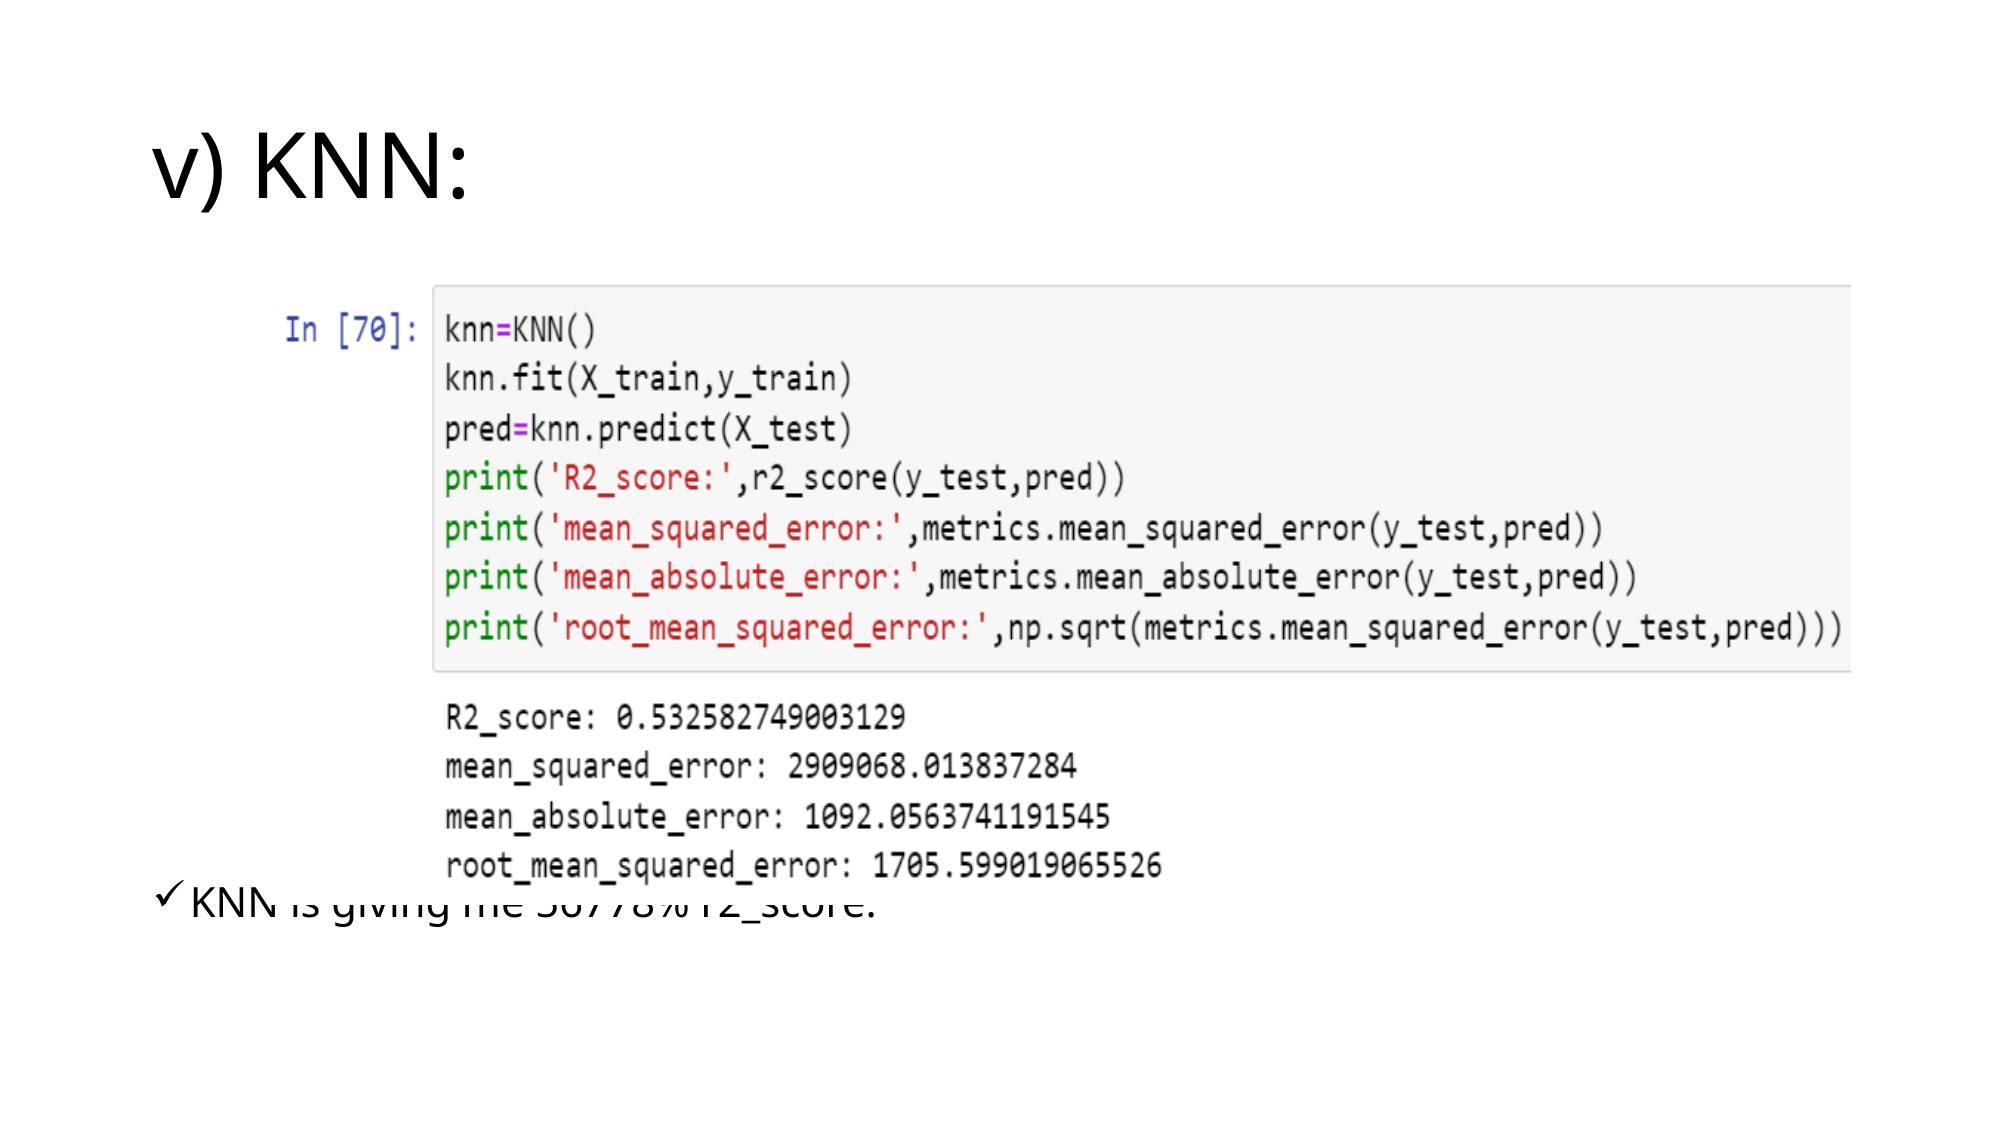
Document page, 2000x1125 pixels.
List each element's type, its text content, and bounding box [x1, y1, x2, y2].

picture [267, 262, 1851, 906]
title v) KNN: [137, 59, 1862, 278]
list KNN is giving me 56778% r2_score. [137, 299, 1862, 1014]
